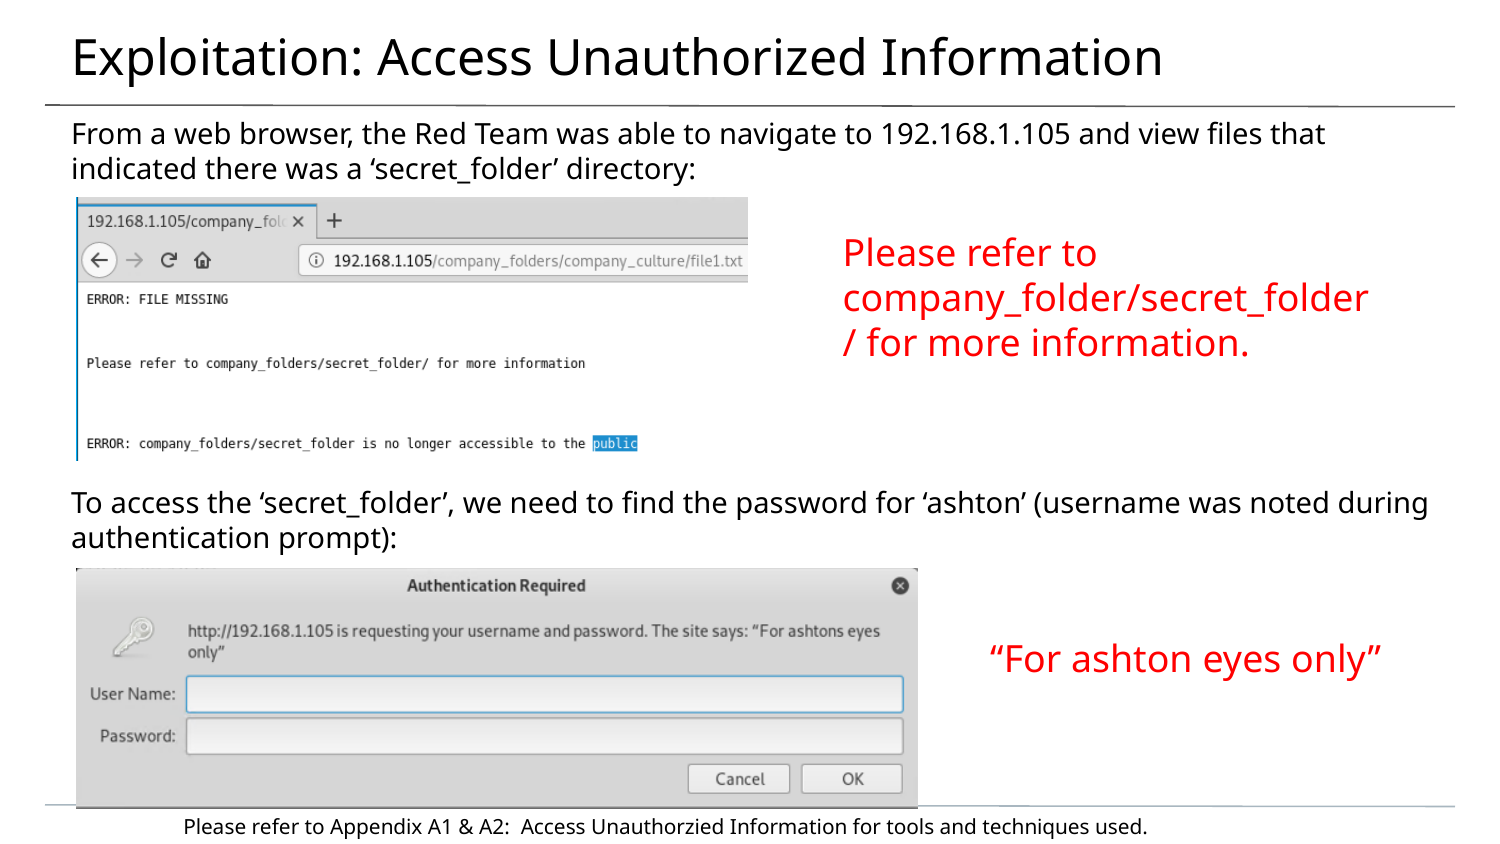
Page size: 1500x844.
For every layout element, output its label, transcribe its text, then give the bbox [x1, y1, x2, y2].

picture [78, 197, 749, 461]
title Exploitation: Access Unauthorized Information From a web browser, the Red Team was able to navigate to 192.168.1.105 and view files that indicated there was a ‘secret_folder’ directory: To access the ‘secret_folder’, we need to find the password for ‘ashton’ (username was noted during authentication prompt): [0, 0, 1500, 84]
text_box Please refer to Appendix A1 & A2: Access Unauthorzied Information for tools and techniques used. [78, 806, 1254, 844]
text_box Please refer to company_folder/secret_folder/ for more information. [828, 221, 1389, 372]
list [0, 197, 1500, 481]
text_box “For ashton eyes only” [975, 627, 1409, 688]
picture [75, 567, 918, 809]
